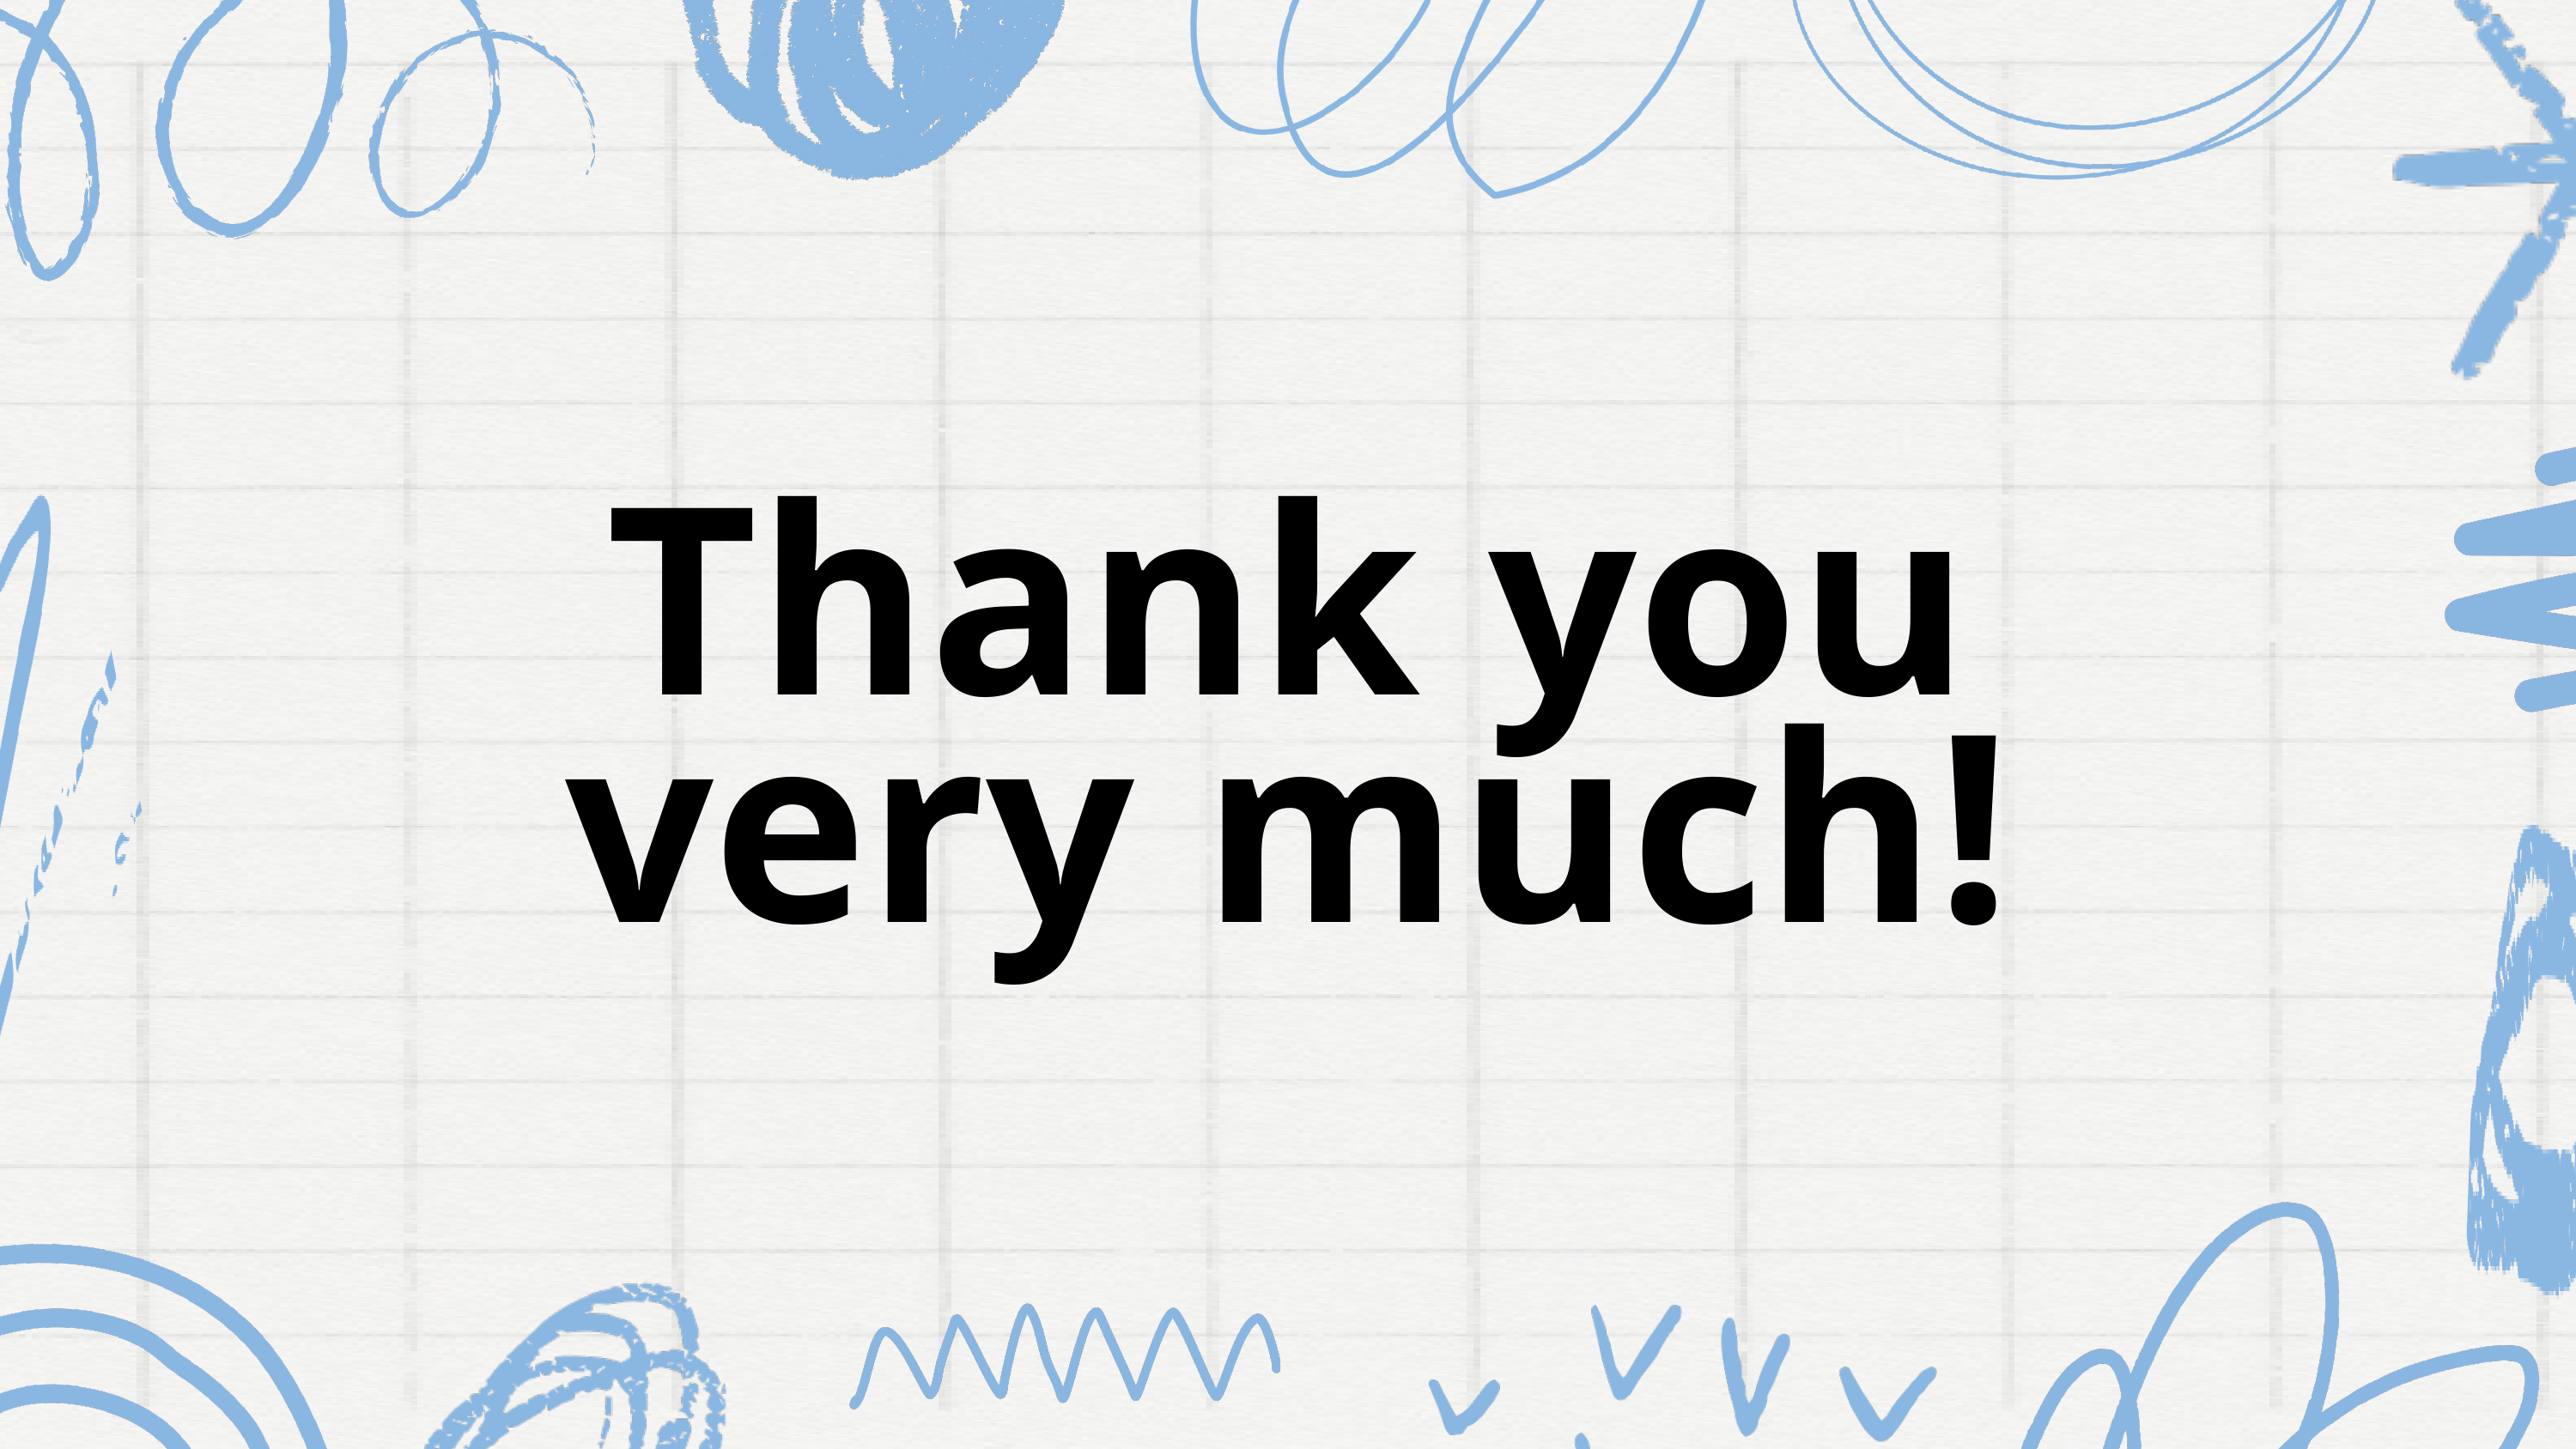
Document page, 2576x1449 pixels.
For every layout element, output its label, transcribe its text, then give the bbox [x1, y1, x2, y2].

text_box [2002, 1202, 2576, 1449]
text_box [2431, 380, 2576, 822]
text_box [2391, 0, 2576, 380]
text_box [0, 0, 2481, 1449]
text_box [0, 333, 181, 1046]
text_box [361, 1280, 726, 1449]
text_box Thank you very much! [519, 520, 2057, 975]
text_box [0, 0, 596, 282]
text_box [1428, 1303, 2002, 1449]
text_box [0, 1213, 362, 1449]
text_box [1043, 0, 1818, 200]
text_box [849, 1303, 1281, 1410]
text_box [680, 0, 1089, 183]
text_box [2464, 822, 2576, 1302]
text_box [1818, 0, 2391, 183]
